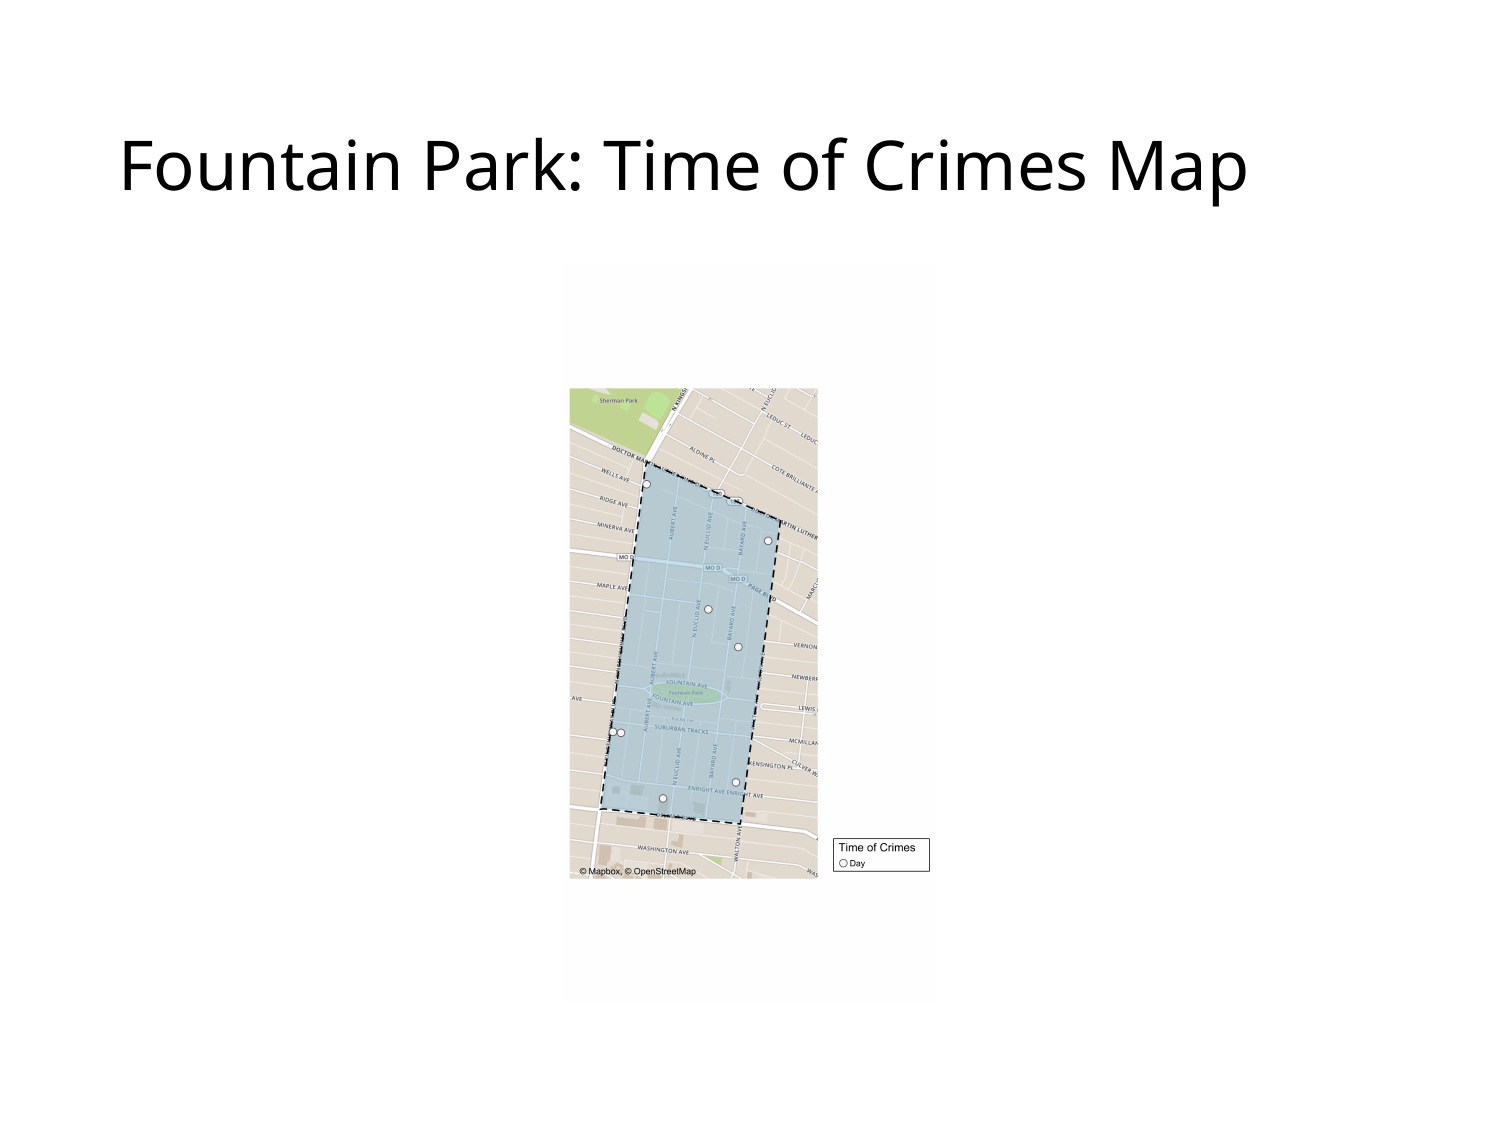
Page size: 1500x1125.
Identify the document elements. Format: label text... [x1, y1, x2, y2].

picture [562, 262, 938, 1005]
title Fountain Park: Time of Crimes Map [103, 59, 1397, 278]
